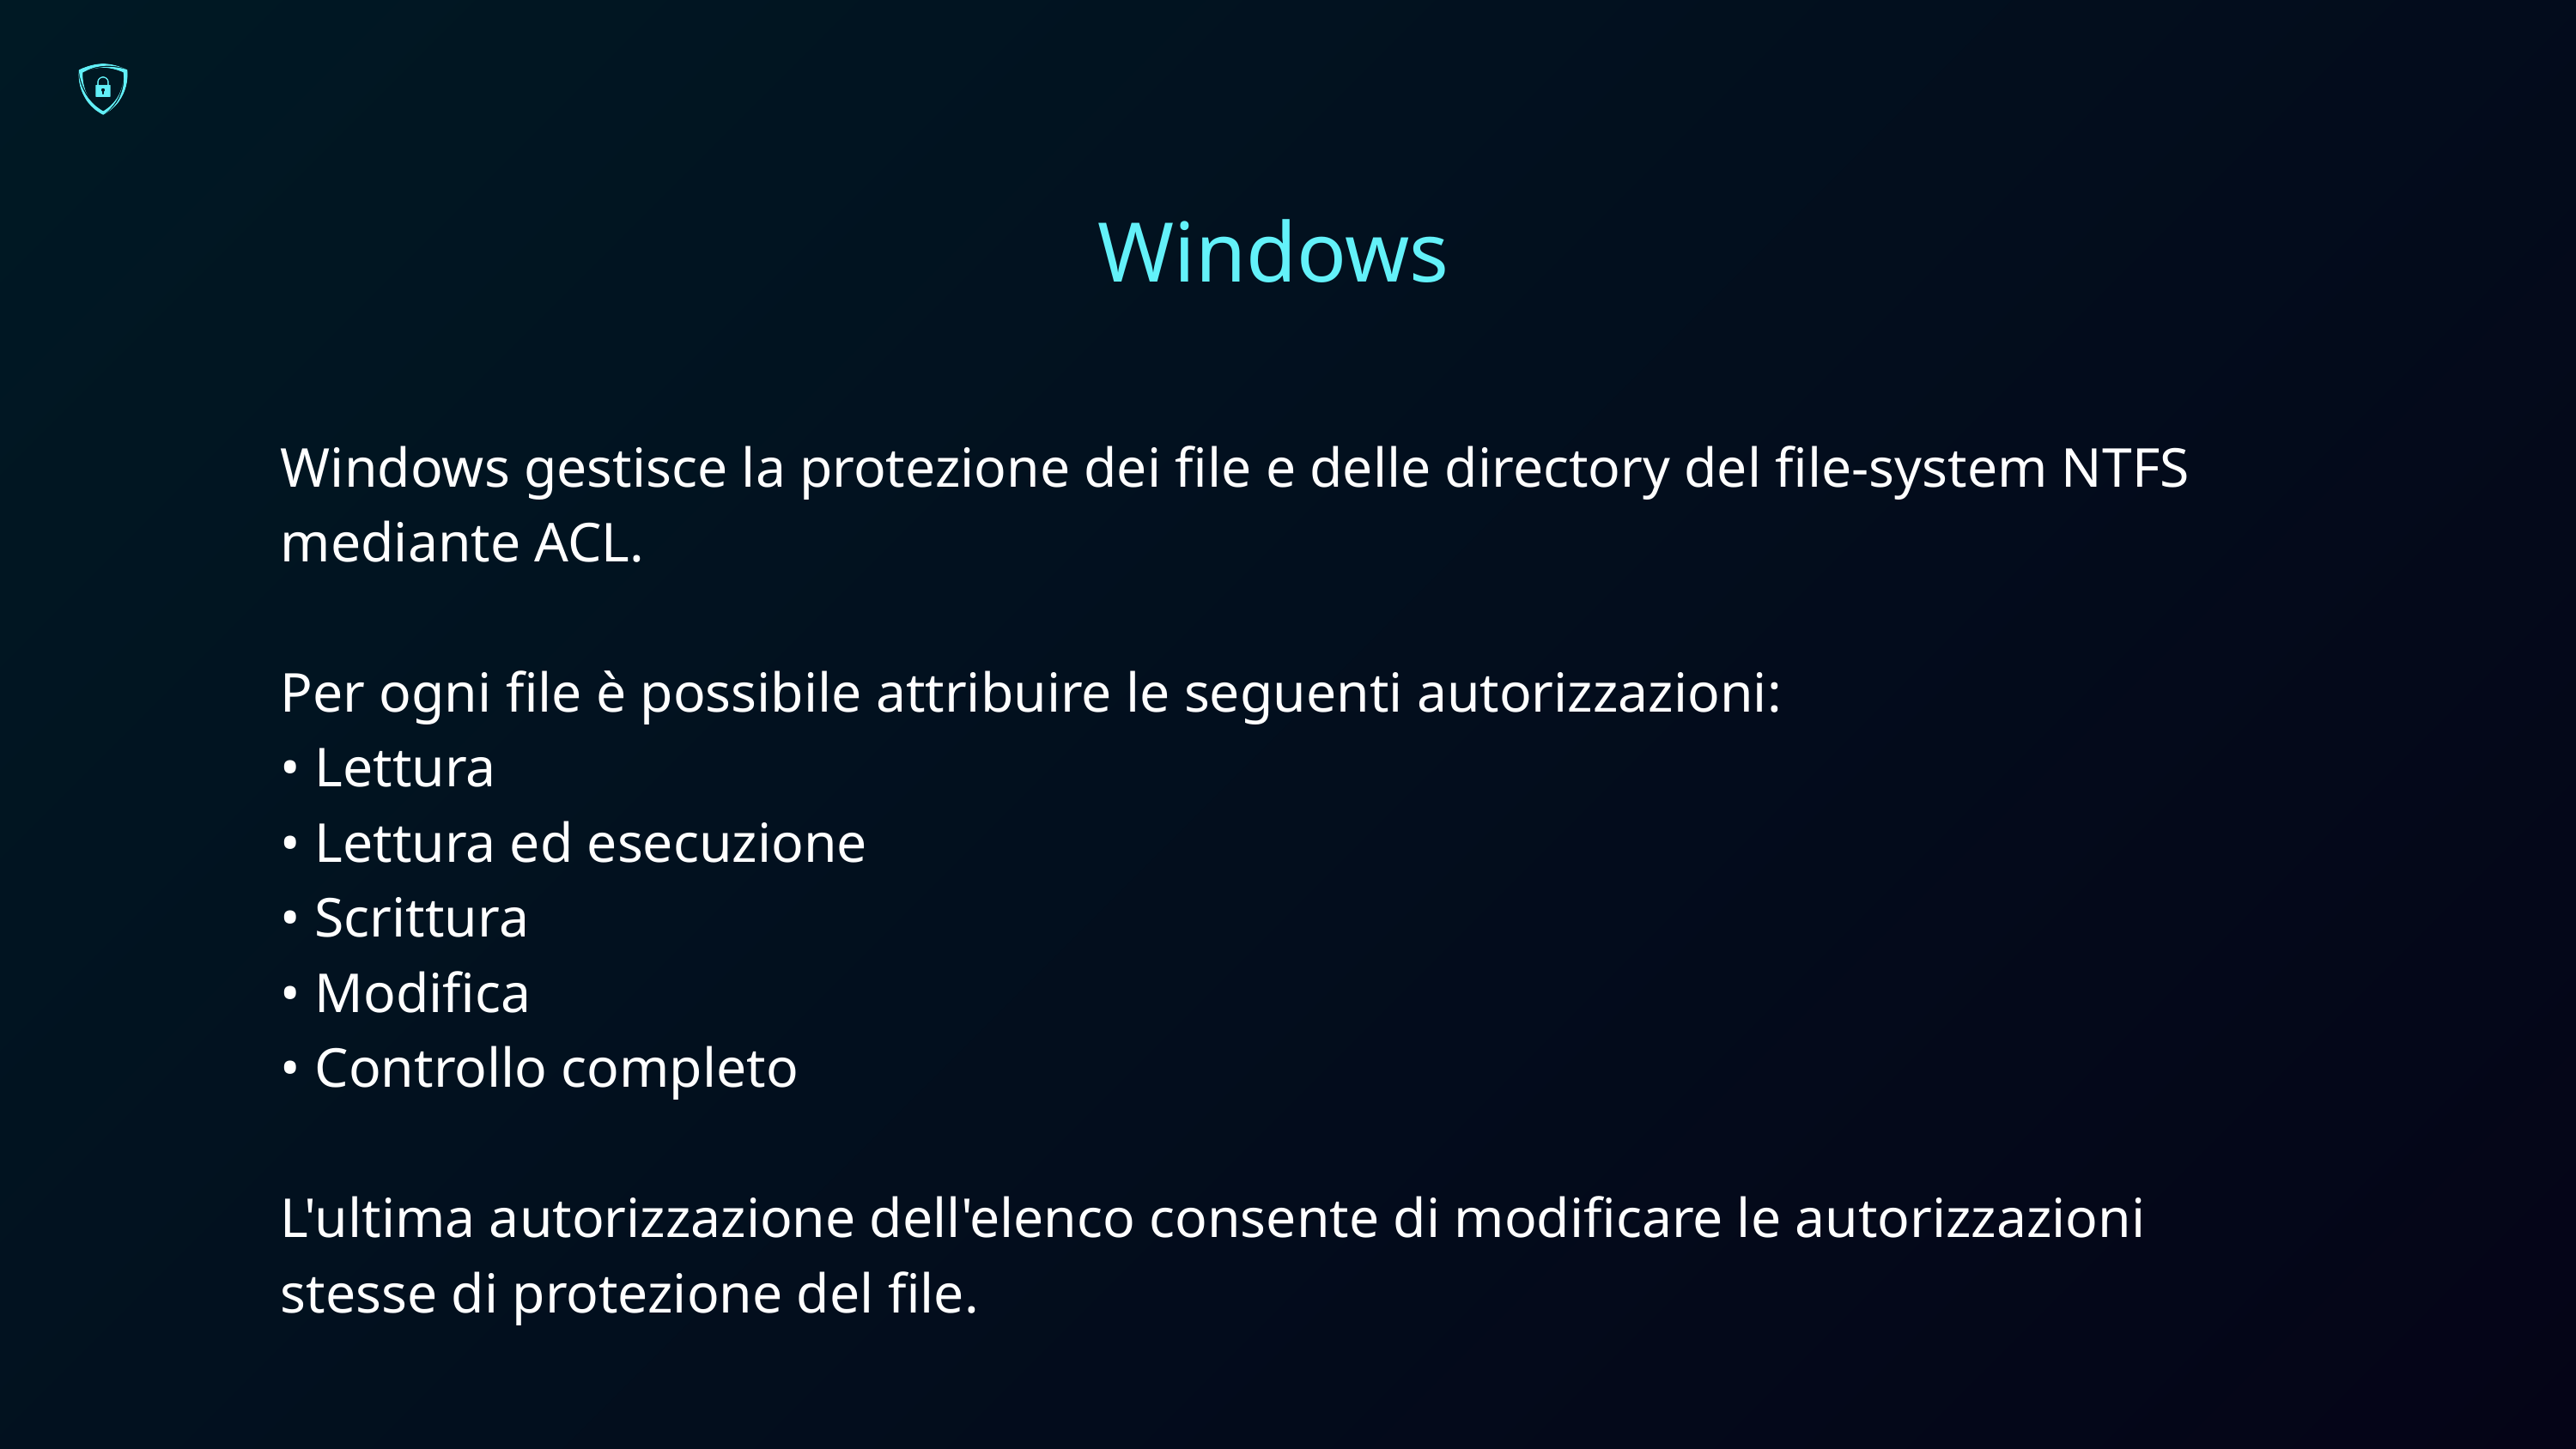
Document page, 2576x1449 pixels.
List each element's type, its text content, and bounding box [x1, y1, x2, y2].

text_box Windows gestisce la protezione dei file e delle directory del file-system NTFS mediante ACL. Per ogni file è possibile attribuire le seguenti autorizzazioni: • Lettura • Lettura ed esecuzione • Scrittura • Modifica • Controllo completo L'ultima autorizzazione dell'elenco consente di modificare le autorizzazioni stesse di protezione del file. [280, 422, 2295, 1324]
text_box [77, 64, 129, 116]
text_box [95, 76, 111, 97]
text_box Windows [1097, 183, 1479, 299]
